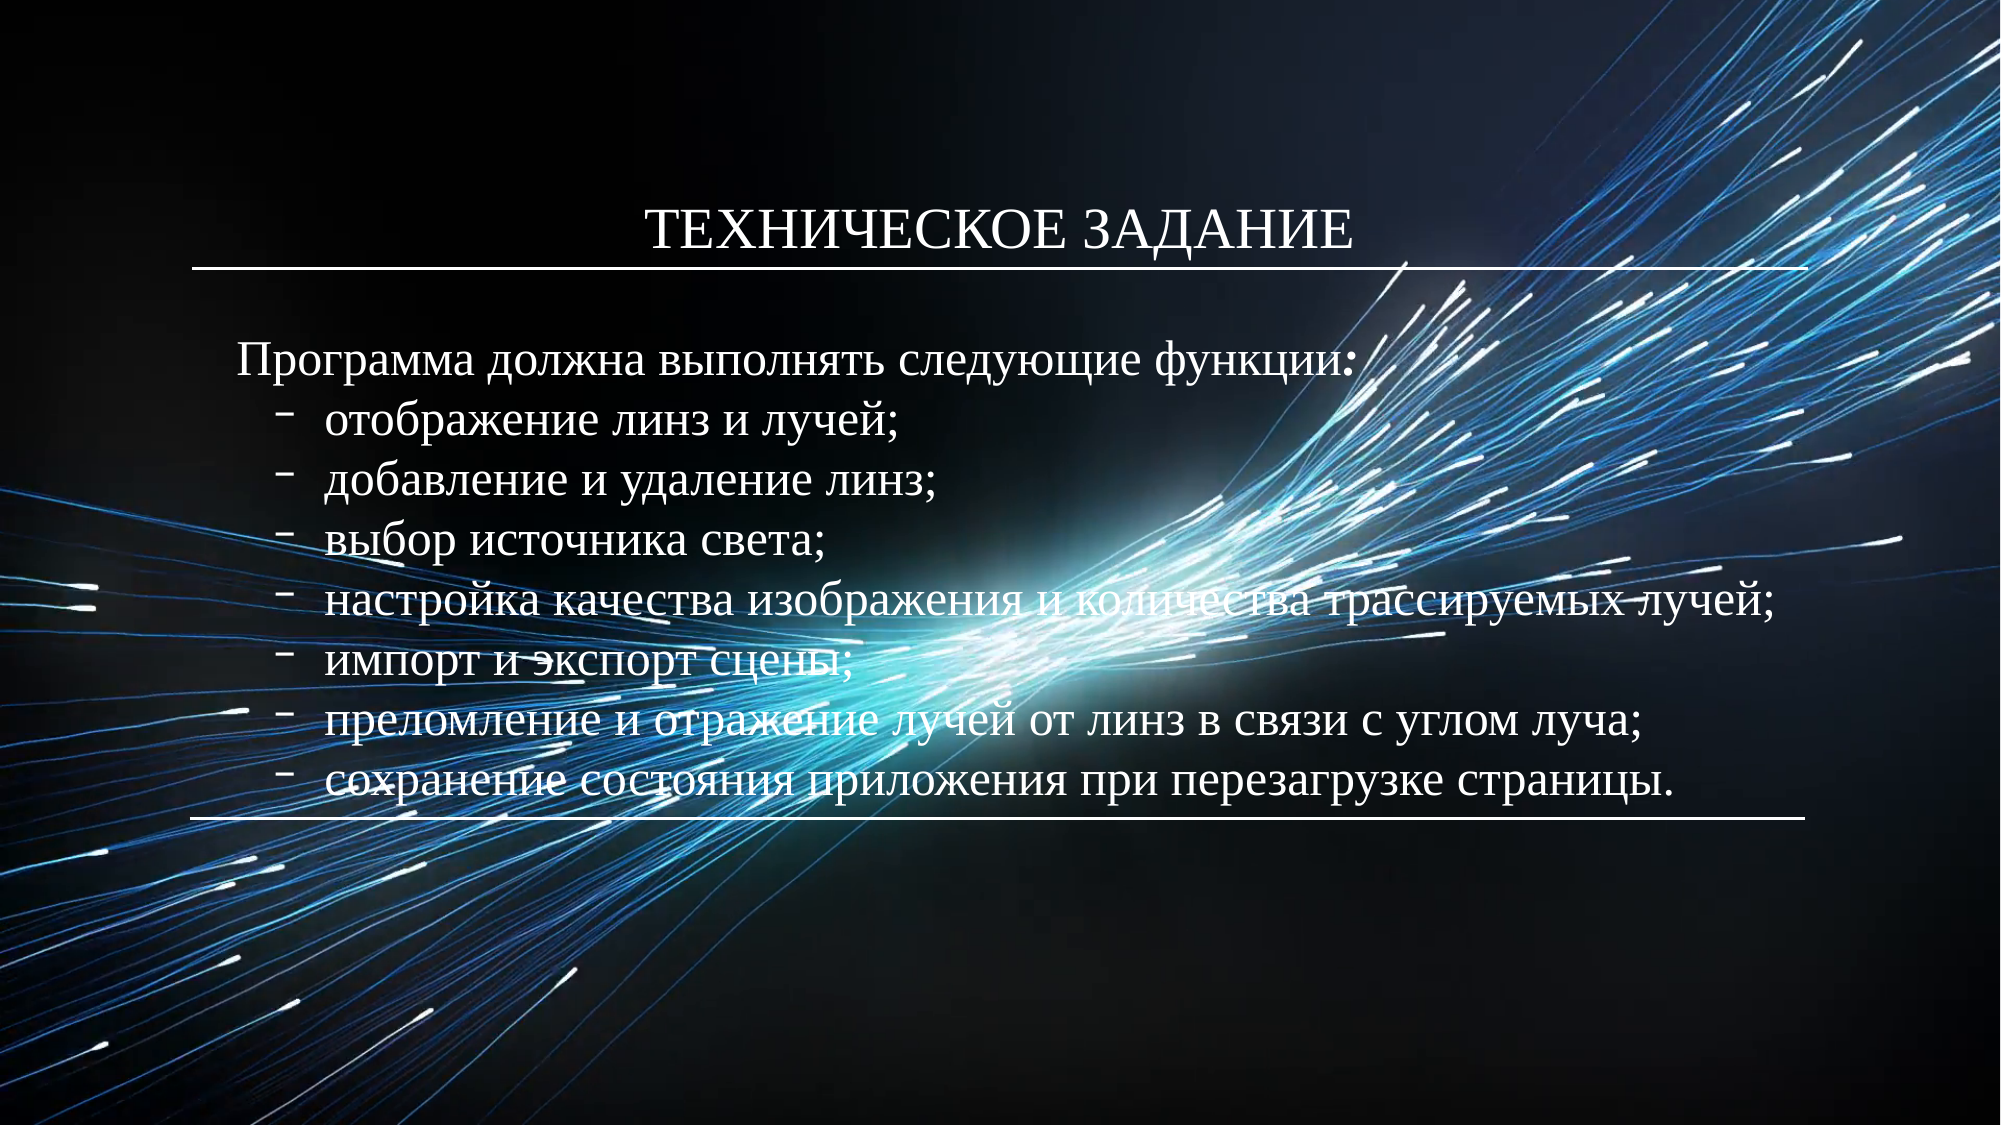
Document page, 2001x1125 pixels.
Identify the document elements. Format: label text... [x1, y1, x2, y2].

text_box ТЕХНИЧЕСКОЕ ЗАДАНИЕ [629, 182, 1371, 267]
picture [0, 0, 2001, 1125]
text_box Программа должна выполнять следующие функции: отображение линз и лучей; добавление и удаление линз; выбор источника света; настройка качества изображения и количества трассируемых лучей; импорт и экспорт сцены; преломление и отражение лучей от линз в связи с углом луча; сохранение состояния приложения при перезагрузке страницы. [221, 318, 1792, 813]
